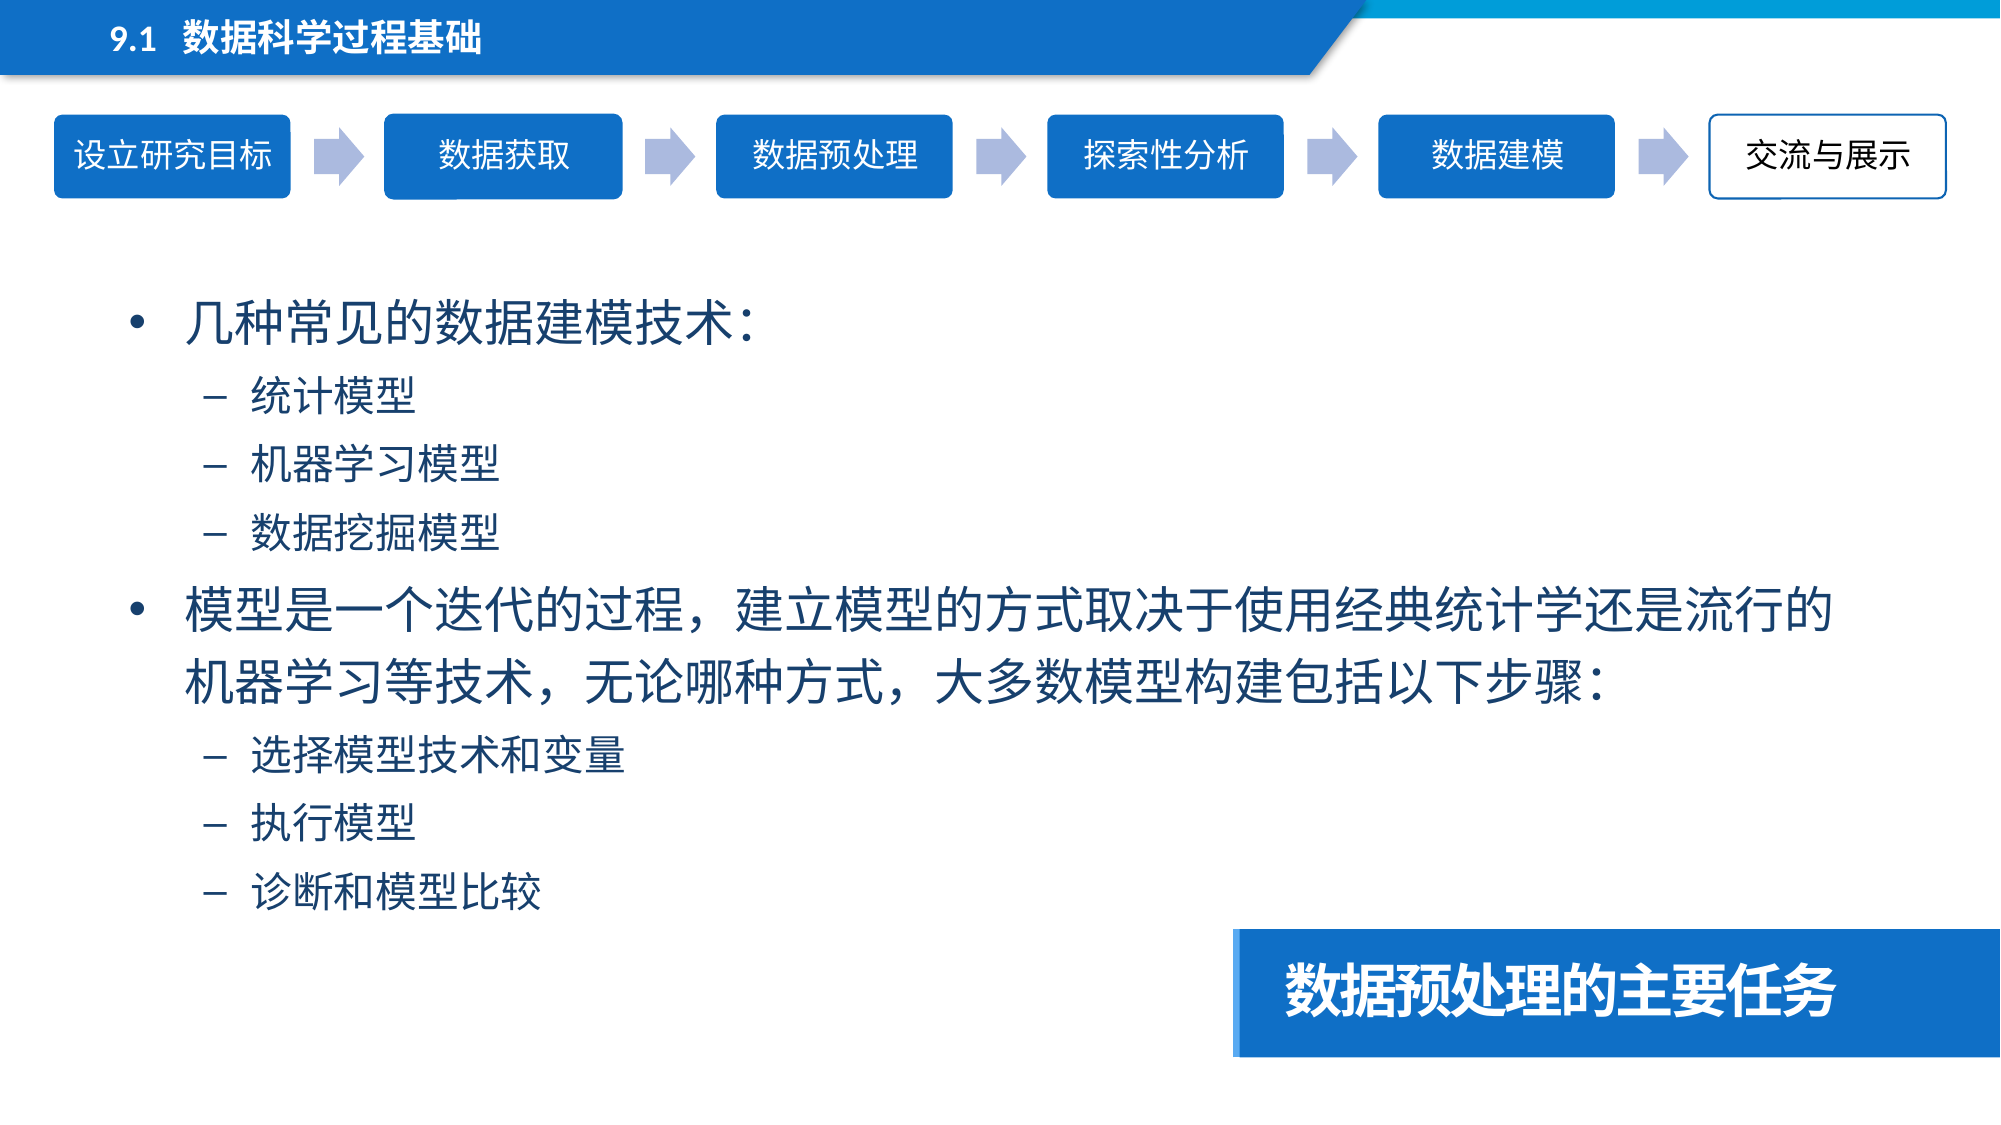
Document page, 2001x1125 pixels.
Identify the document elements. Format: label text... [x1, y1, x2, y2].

text_box 几种常见的数据建模技术： 统计模型 机器学习模型 数据挖掘模型 模型是一个迭代的过程，建立模型的方式取决于使用经典统计学还是流行的机器学习等技术，无论哪种方式，大多数模型构建包括以下步骤： 选择模型技术和变量 执行模型 诊断和模型比较 [113, 271, 1887, 1063]
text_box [54, 114, 1946, 199]
list 数据预处理的主要任务 [1887, 929, 2000, 1058]
list 9.1 数据科学过程基础 [93, 11, 1138, 68]
